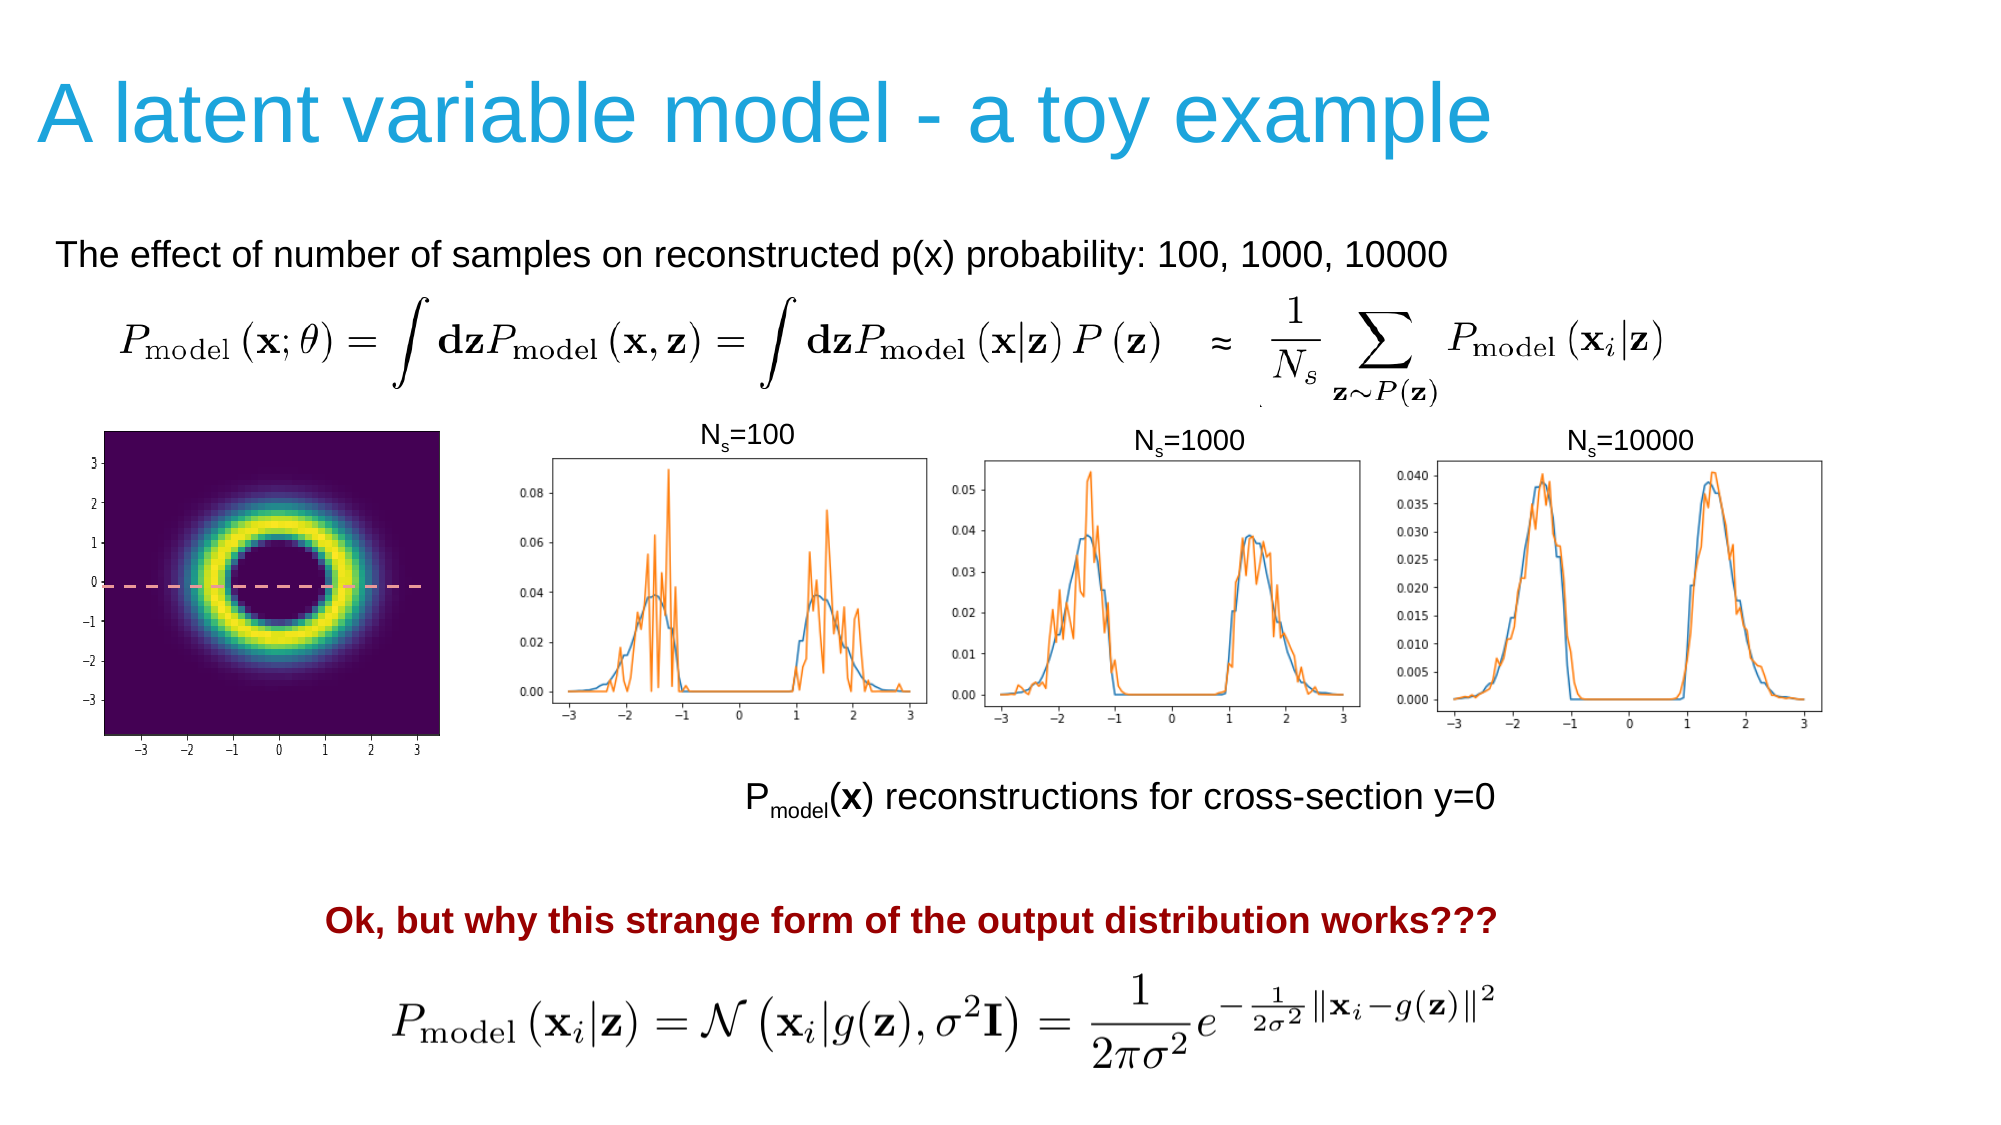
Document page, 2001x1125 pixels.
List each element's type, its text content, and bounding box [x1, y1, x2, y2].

text_box ≈ [1196, 304, 1254, 378]
text_box Ns=10000 [1551, 406, 1728, 447]
text_box Pmodel(x) reconstructions for cross-section y=0 [730, 757, 1623, 856]
title A latent variable model - a toy example [22, 29, 1875, 189]
picture [73, 419, 454, 772]
text_box The effect of number of samples on reconstructed p(x) probability: 100, 1000, 10000 [40, 215, 1637, 281]
picture [1259, 283, 1667, 407]
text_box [309, 881, 1667, 1079]
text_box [503, 400, 952, 732]
picture [1382, 448, 1850, 742]
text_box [944, 406, 1383, 732]
picture [106, 283, 1177, 399]
